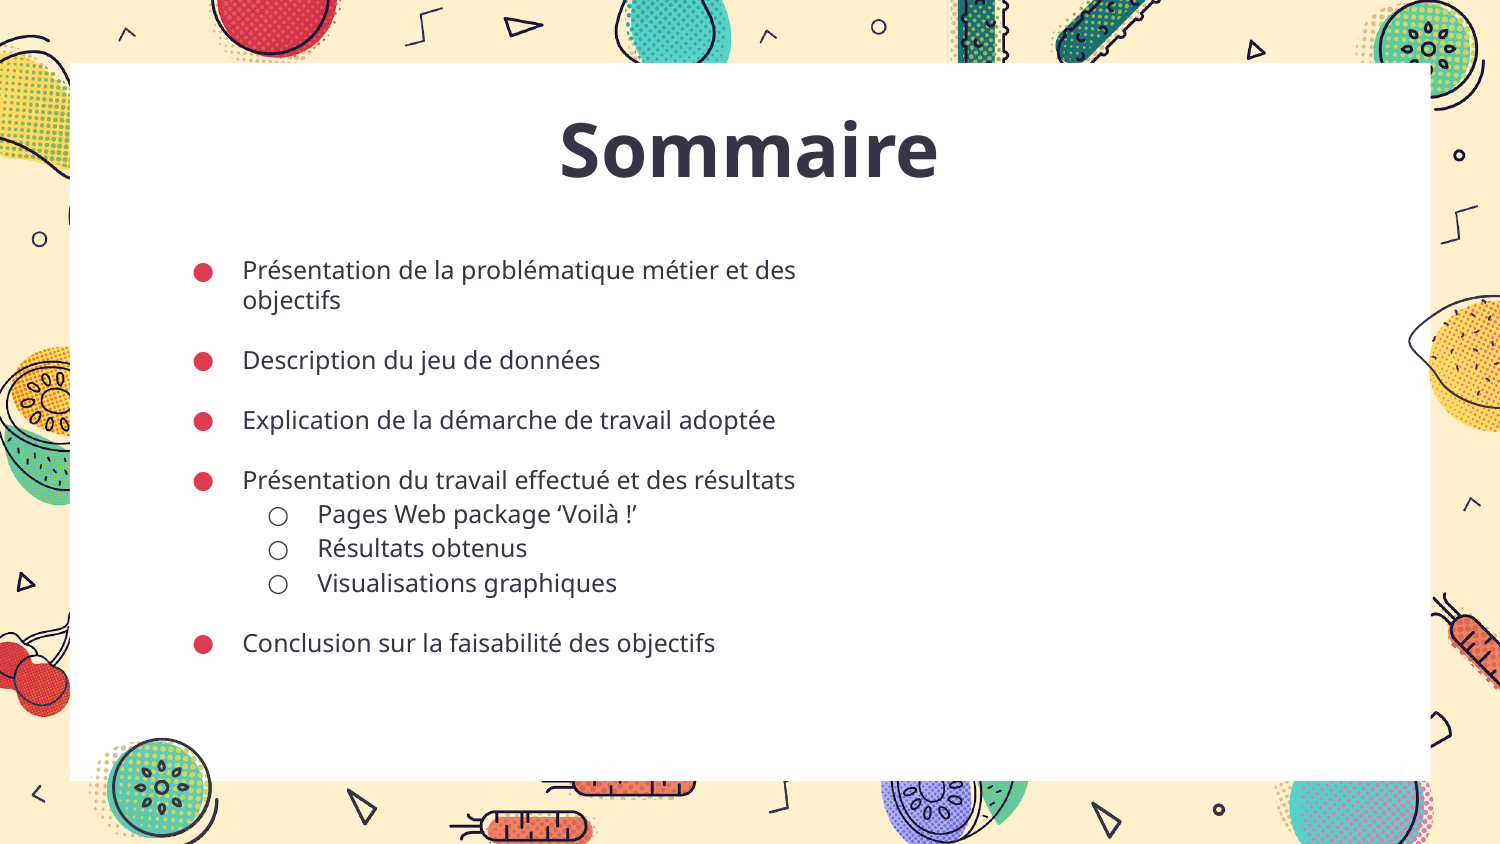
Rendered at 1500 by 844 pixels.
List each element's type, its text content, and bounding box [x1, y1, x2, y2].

picture [1431, 298, 1500, 346]
picture [0, 0, 1500, 844]
title Sommaire [152, 88, 1348, 206]
picture [199, 801, 205, 813]
text_box Présentation de la problématique métier et des objectifs Description du jeu de données Explication de la démarche de travail adoptée Présentation du travail effectué et des résultats Pages Web package ‘Voilà !’ Résultats obtenus Visualisations graphiques Conclusion sur la faisabilité des objectifs [152, 247, 903, 665]
